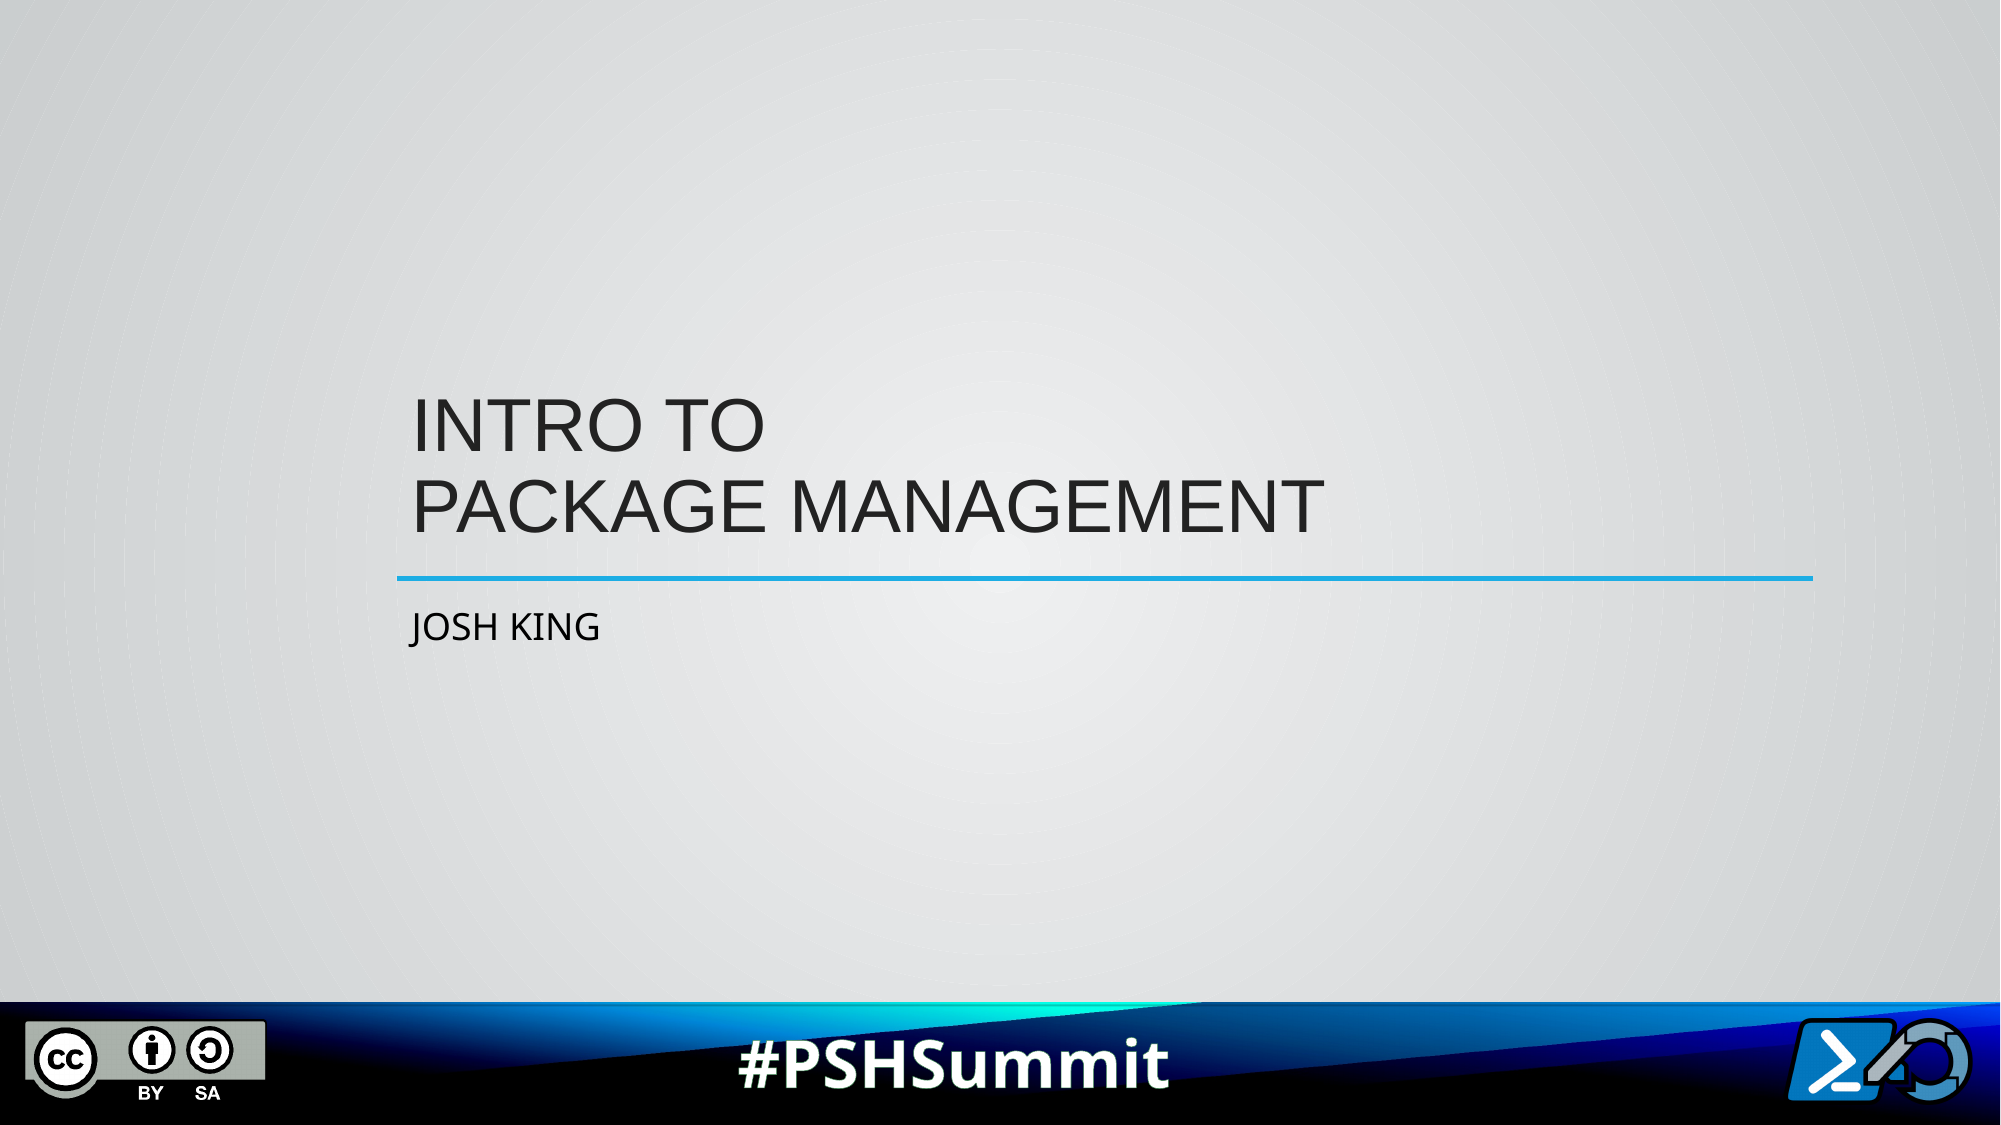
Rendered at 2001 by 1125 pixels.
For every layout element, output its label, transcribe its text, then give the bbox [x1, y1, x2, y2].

picture [0, 1002, 2001, 1125]
subtitle Josh King [396, 579, 1814, 740]
title Intro to Package Management [396, 131, 1814, 549]
